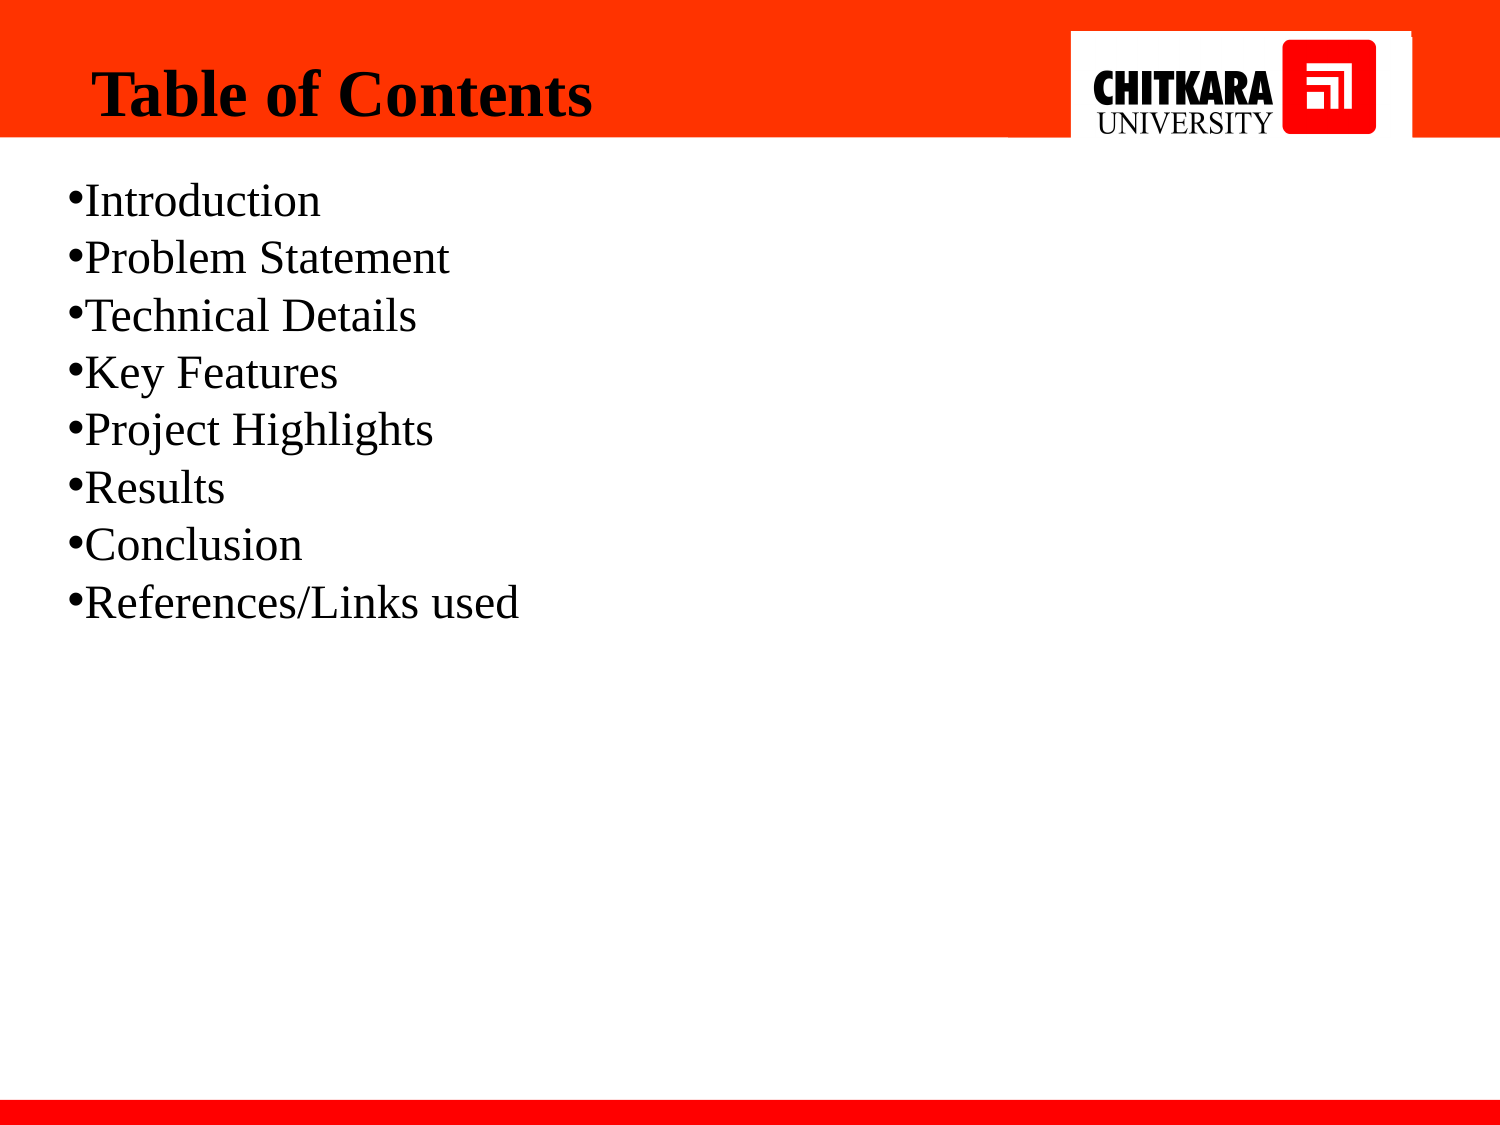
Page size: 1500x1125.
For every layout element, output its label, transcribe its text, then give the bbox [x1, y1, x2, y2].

text_box Table of Contents [76, 42, 963, 138]
text_box Introduction Problem Statement Technical Details Key Features Project Highlights Results Conclusion References/Links used [53, 160, 1187, 751]
picture [1074, 37, 1391, 138]
